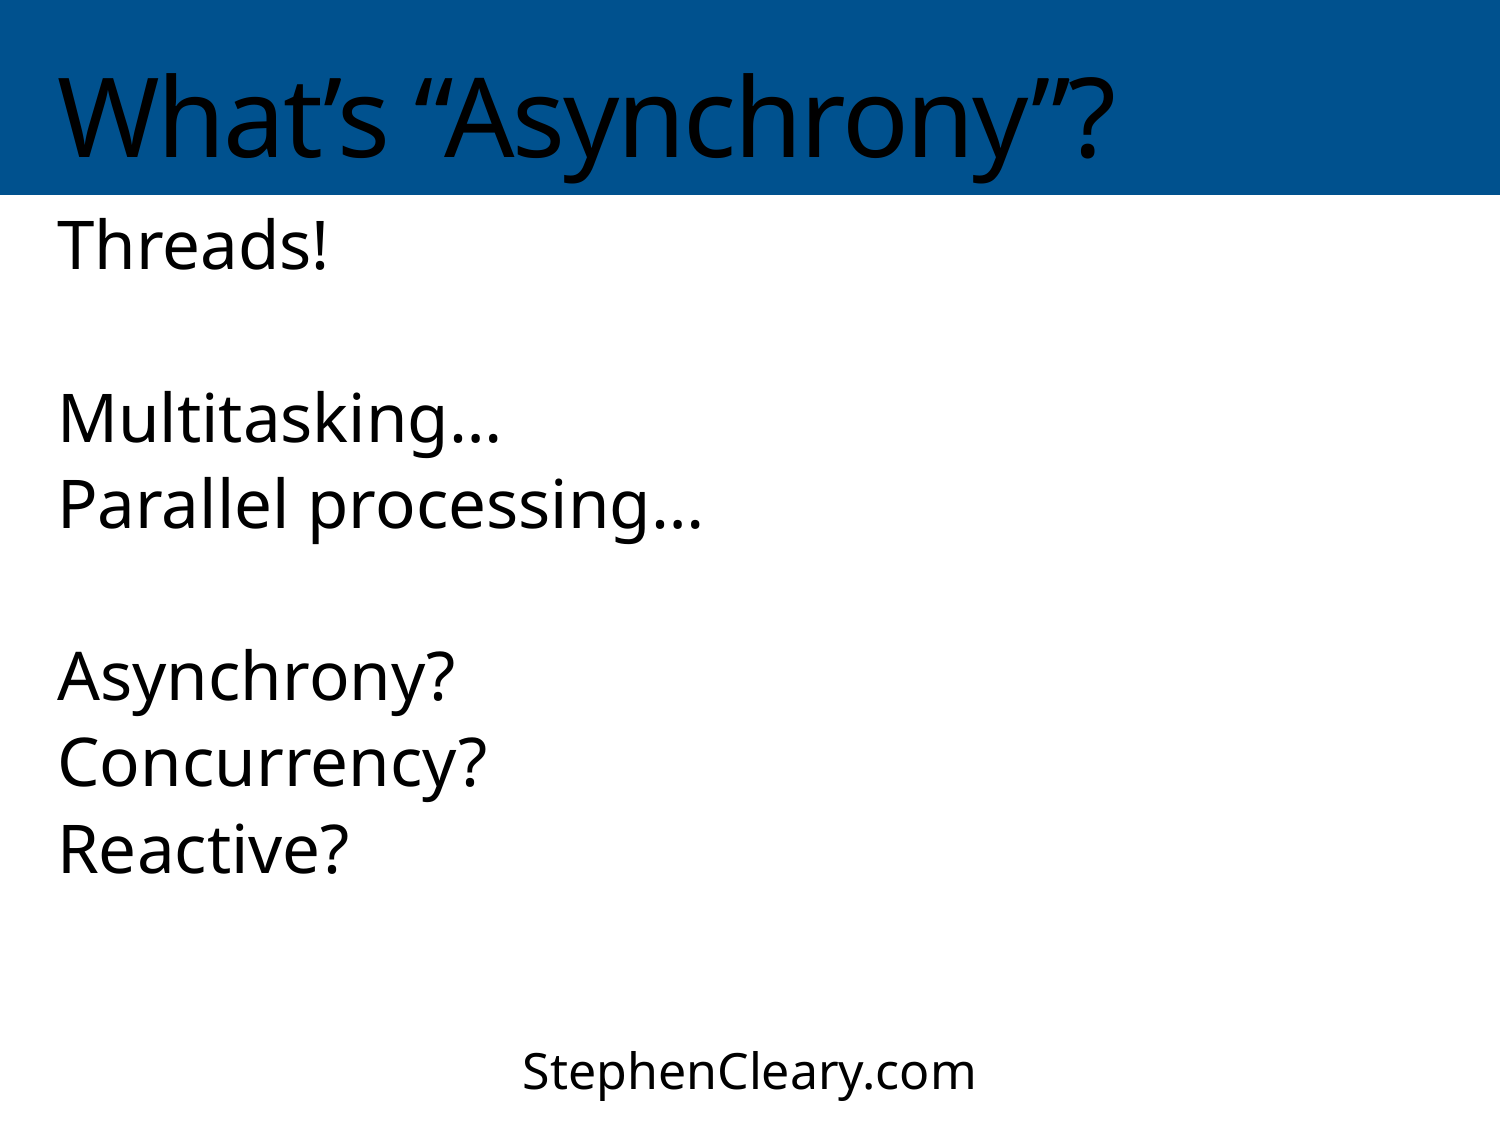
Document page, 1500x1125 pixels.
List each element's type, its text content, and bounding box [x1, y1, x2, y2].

title What’s “Asynchrony”? [33, 47, 1468, 196]
list Threads! Multitasking… Parallel processing… Asynchrony? Concurrency? Reactive? [33, 196, 1467, 929]
